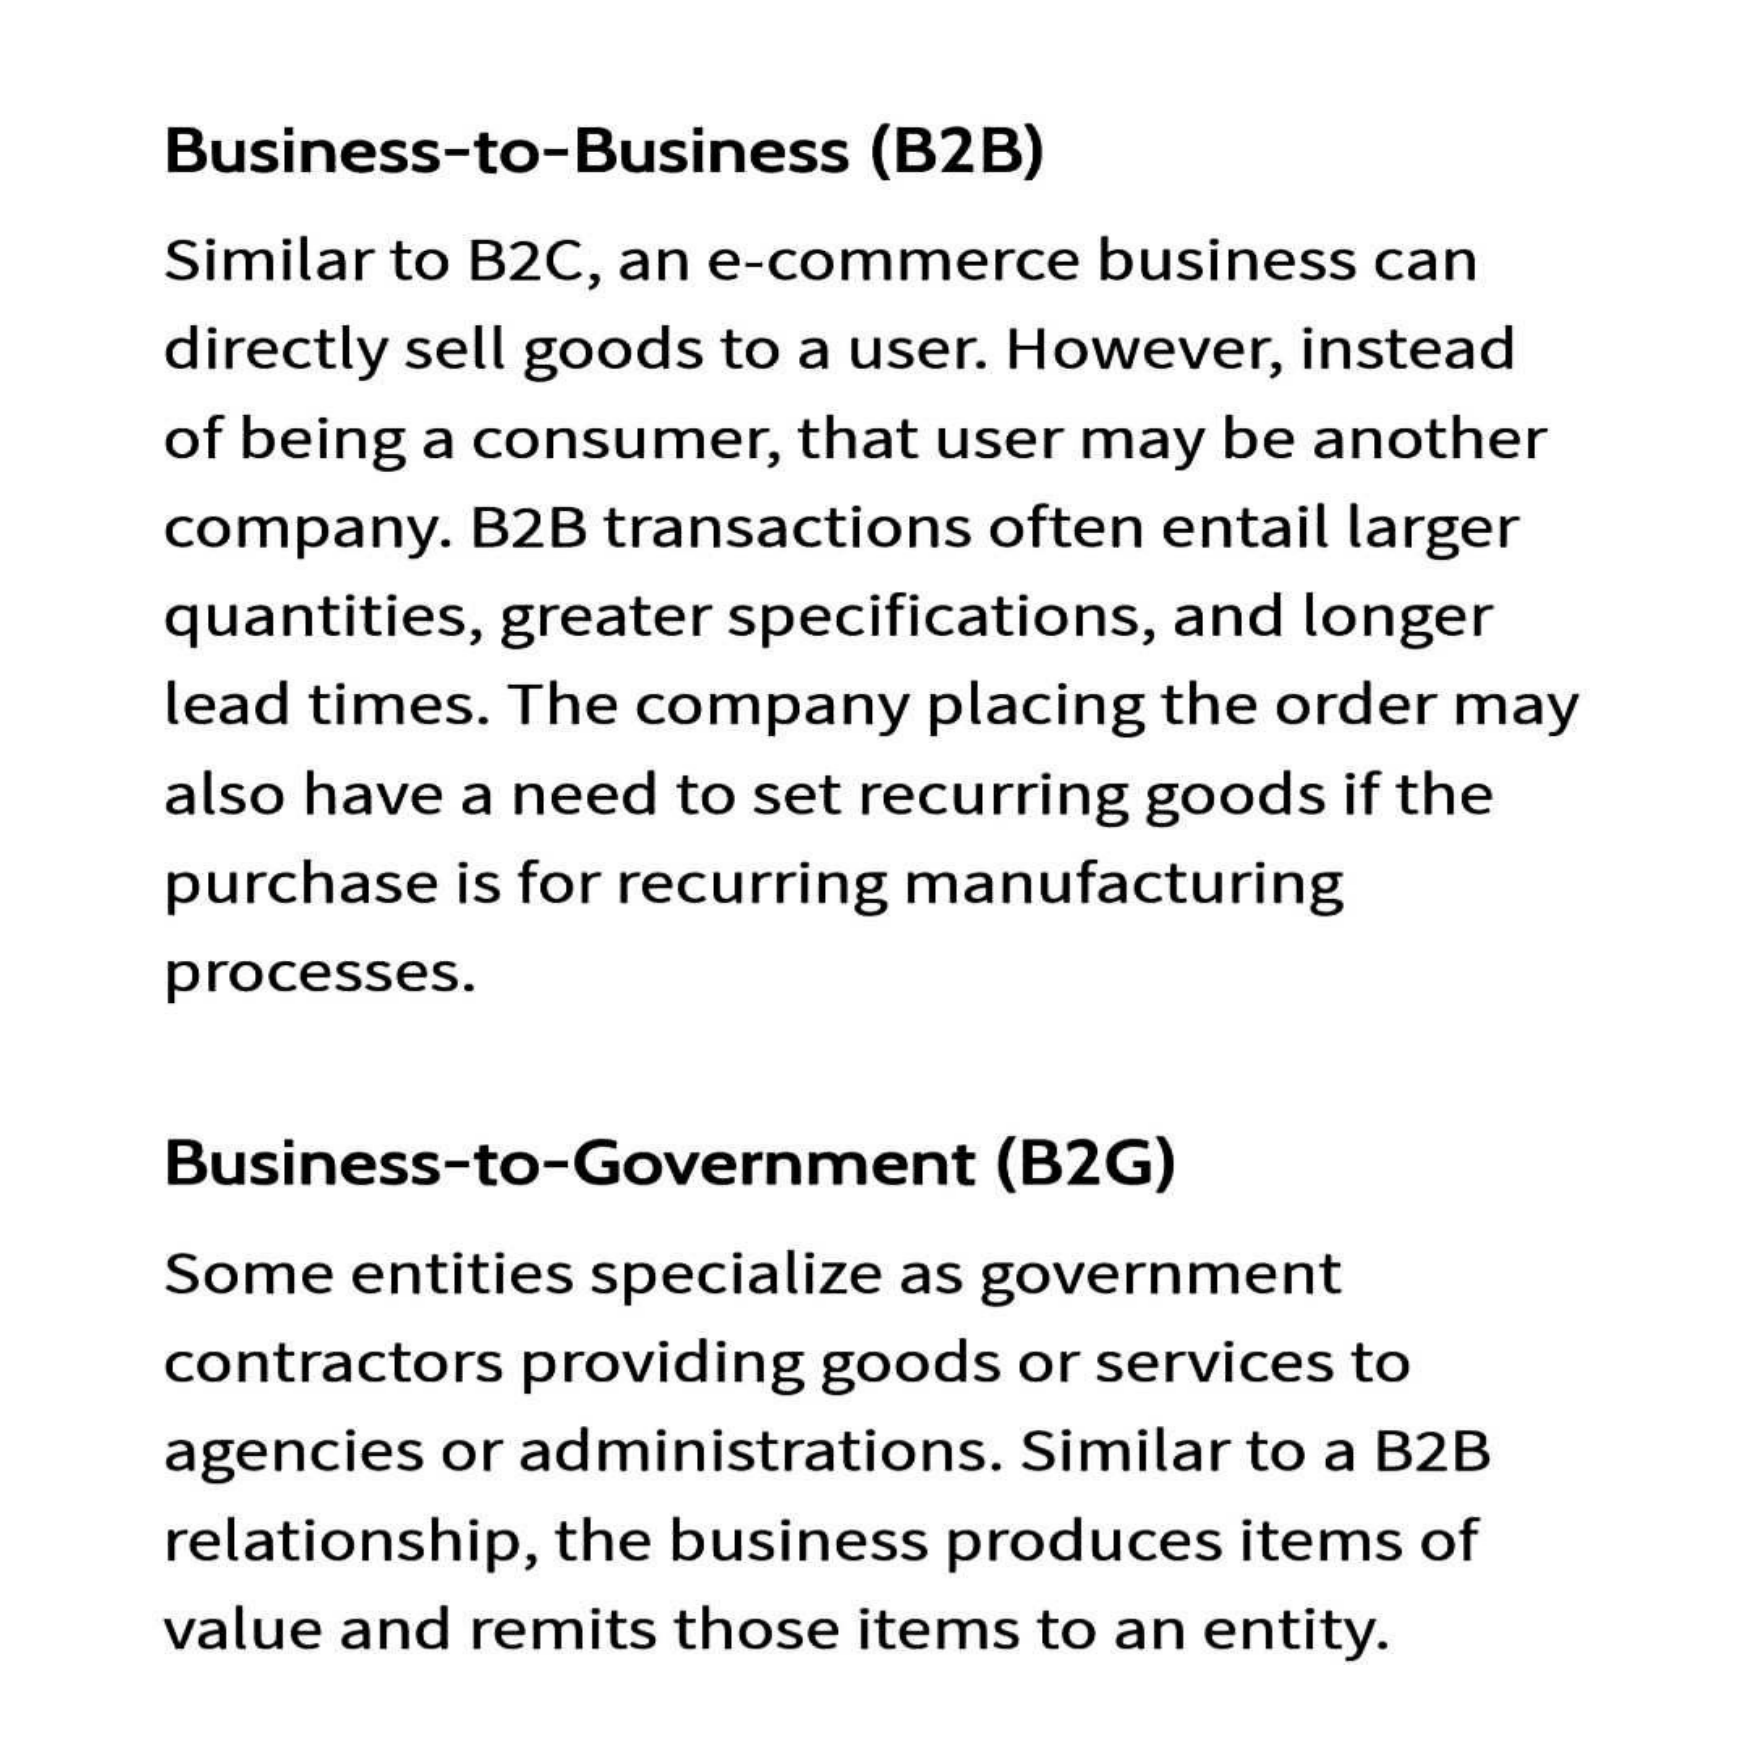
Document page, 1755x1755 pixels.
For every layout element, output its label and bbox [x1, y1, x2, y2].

picture [151, 114, 1590, 1665]
